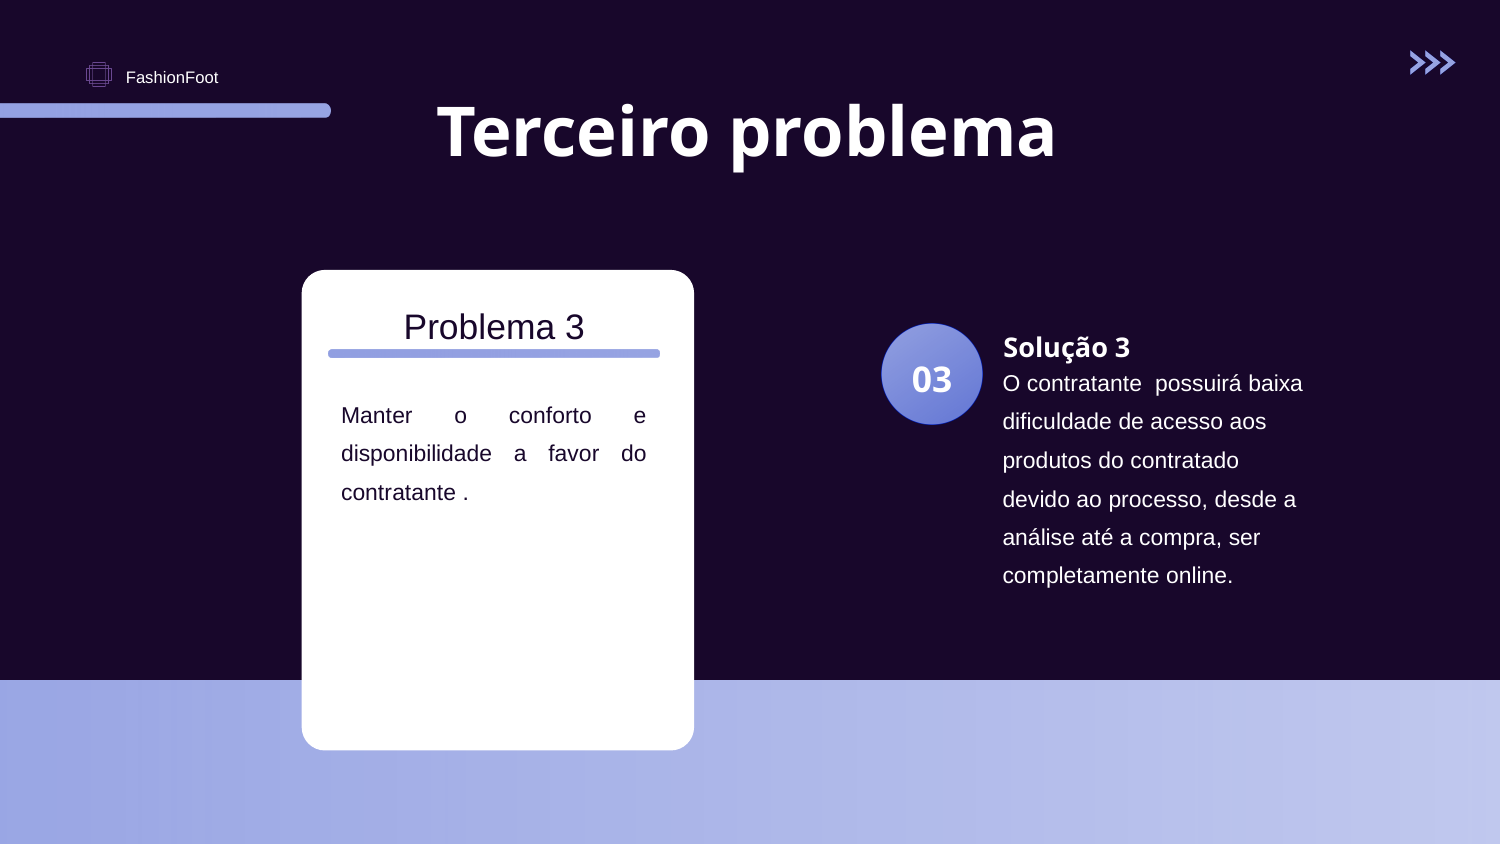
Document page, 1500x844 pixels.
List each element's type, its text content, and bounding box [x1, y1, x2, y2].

picture [328, 349, 660, 358]
text_box Terceiro problema [81, 71, 1414, 171]
picture [881, 323, 983, 425]
text_box O contratante possuirá baixa dificuldade de acesso aos produtos do contratado devido ao processo, desde a análise até a compra, ser completamente online. [1002, 357, 1309, 589]
picture [1409, 49, 1457, 75]
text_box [301, 253, 695, 751]
text_box Solução 3 [1003, 317, 1403, 363]
picture [86, 62, 112, 88]
text_box FashionFoot [125, 64, 375, 87]
picture [0, 103, 331, 118]
picture [0, 679, 1500, 844]
